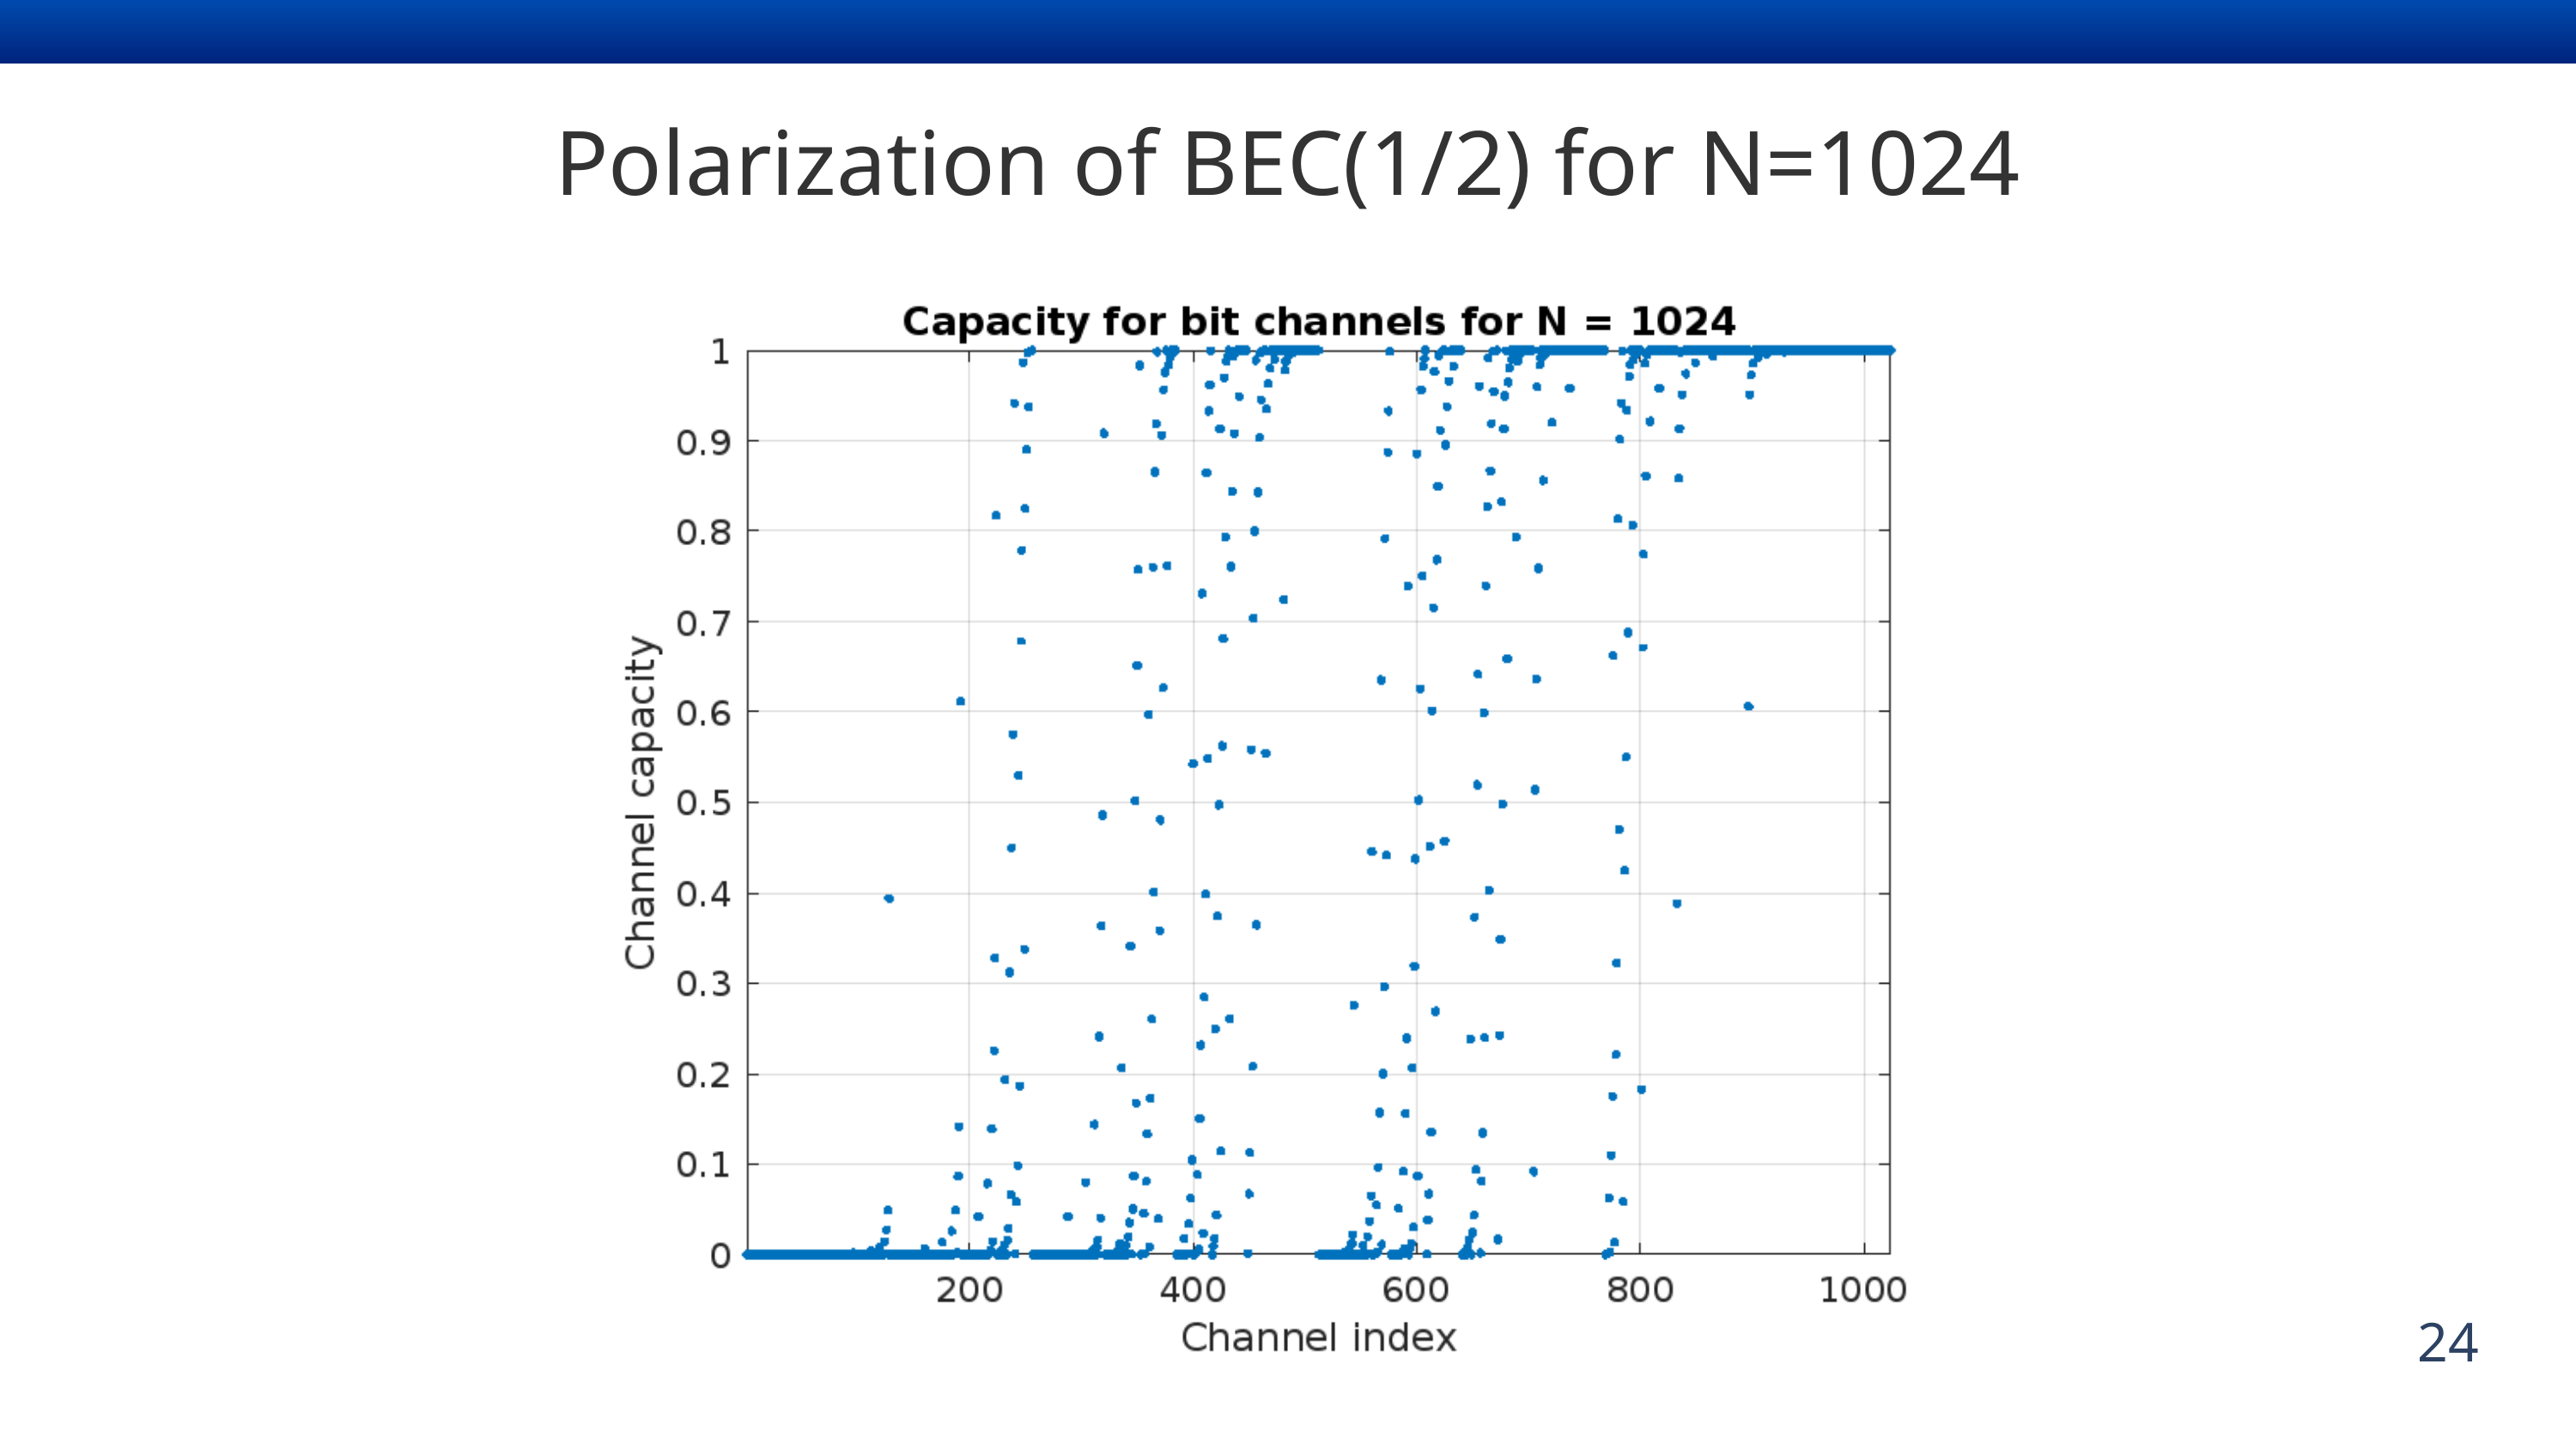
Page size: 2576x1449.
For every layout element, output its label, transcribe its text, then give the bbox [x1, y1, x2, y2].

text_box [555, 270, 2021, 1368]
text_box 24 [2383, 1286, 2480, 1373]
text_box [0, 0, 2576, 64]
text_box Polarization of BEC(1/2) for N=1024 [404, 73, 2172, 214]
